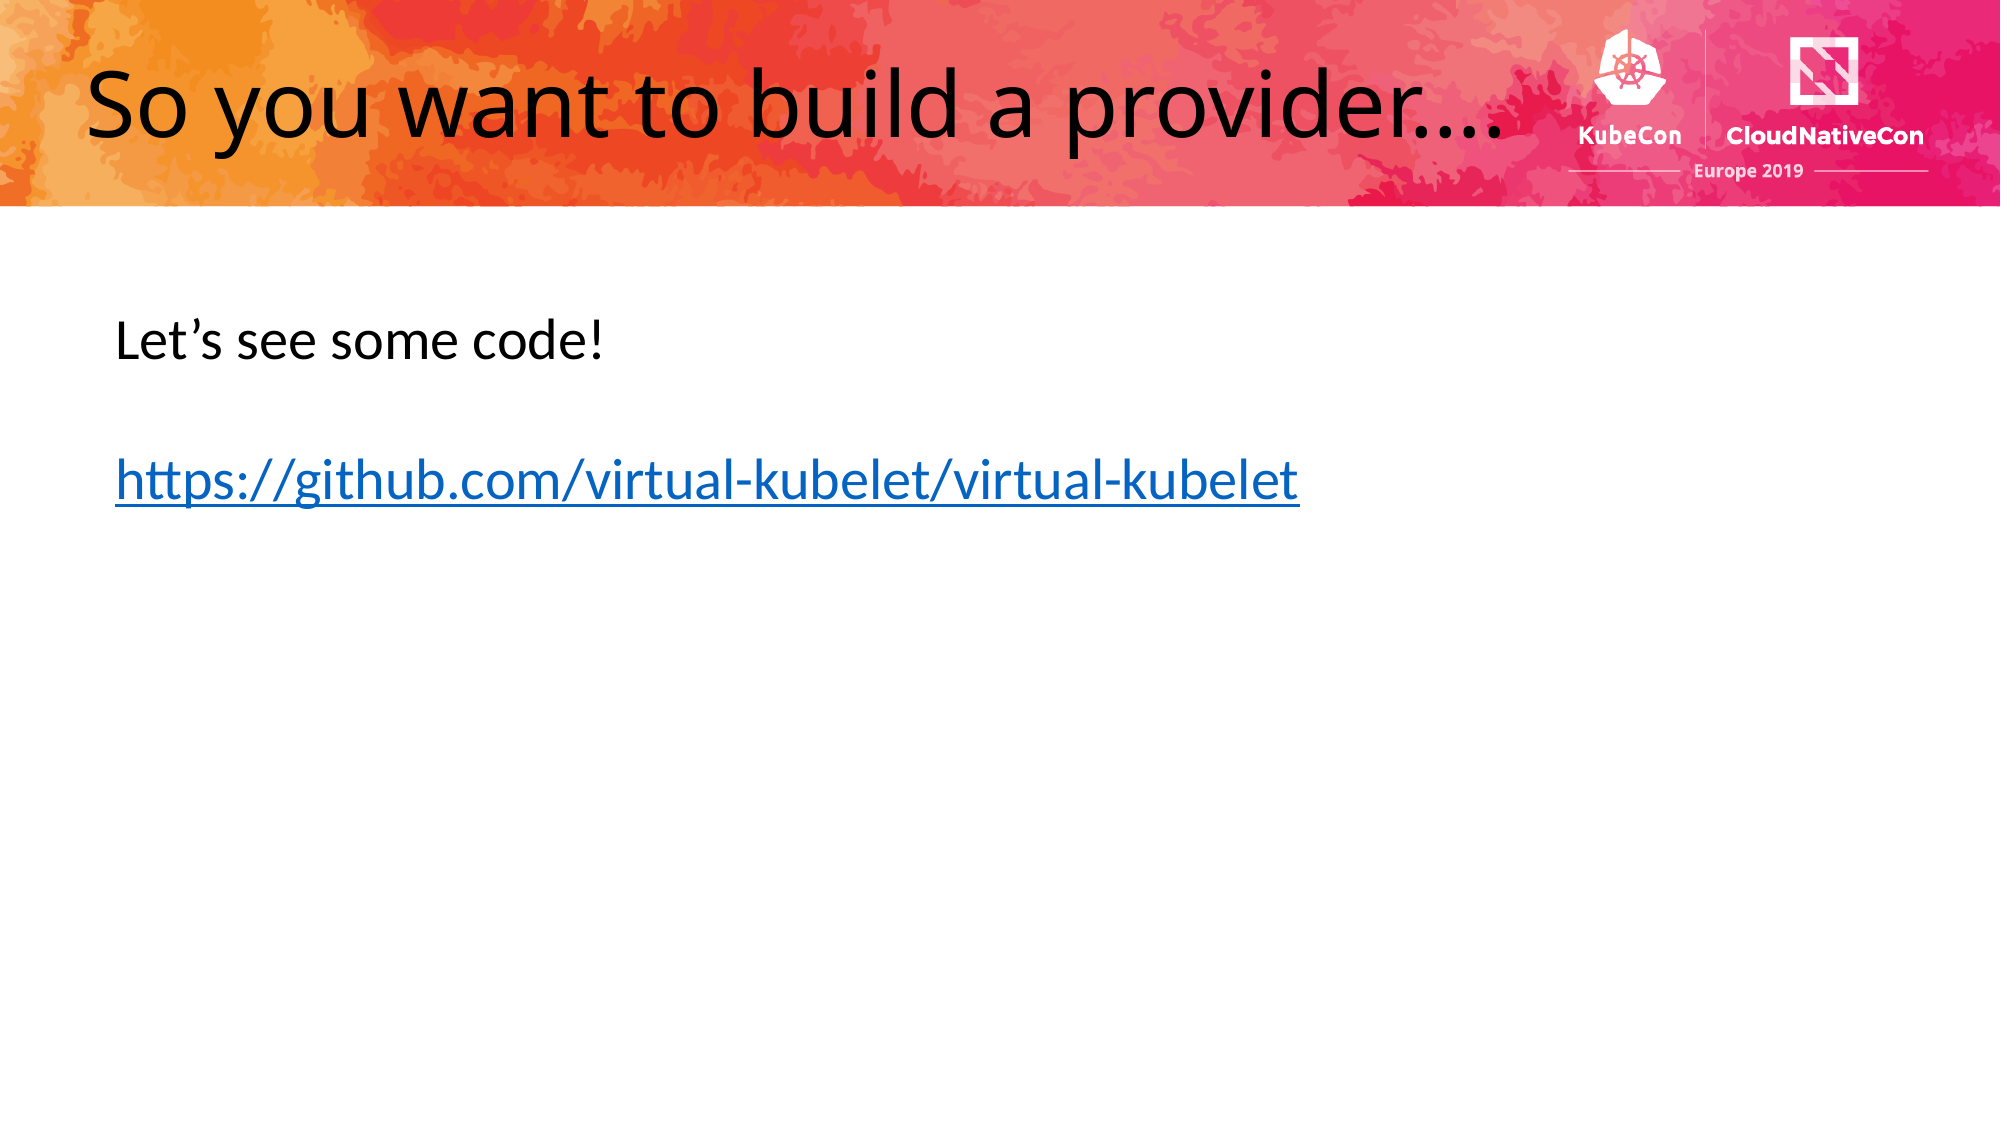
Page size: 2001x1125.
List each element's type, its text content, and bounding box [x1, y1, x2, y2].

picture [0, 0, 2000, 1125]
title So you want to build a provider…. [70, 0, 1796, 217]
text_box Let’s see some code! https://github.com/virtual-kubelet/virtual-kubelet [100, 293, 1387, 519]
